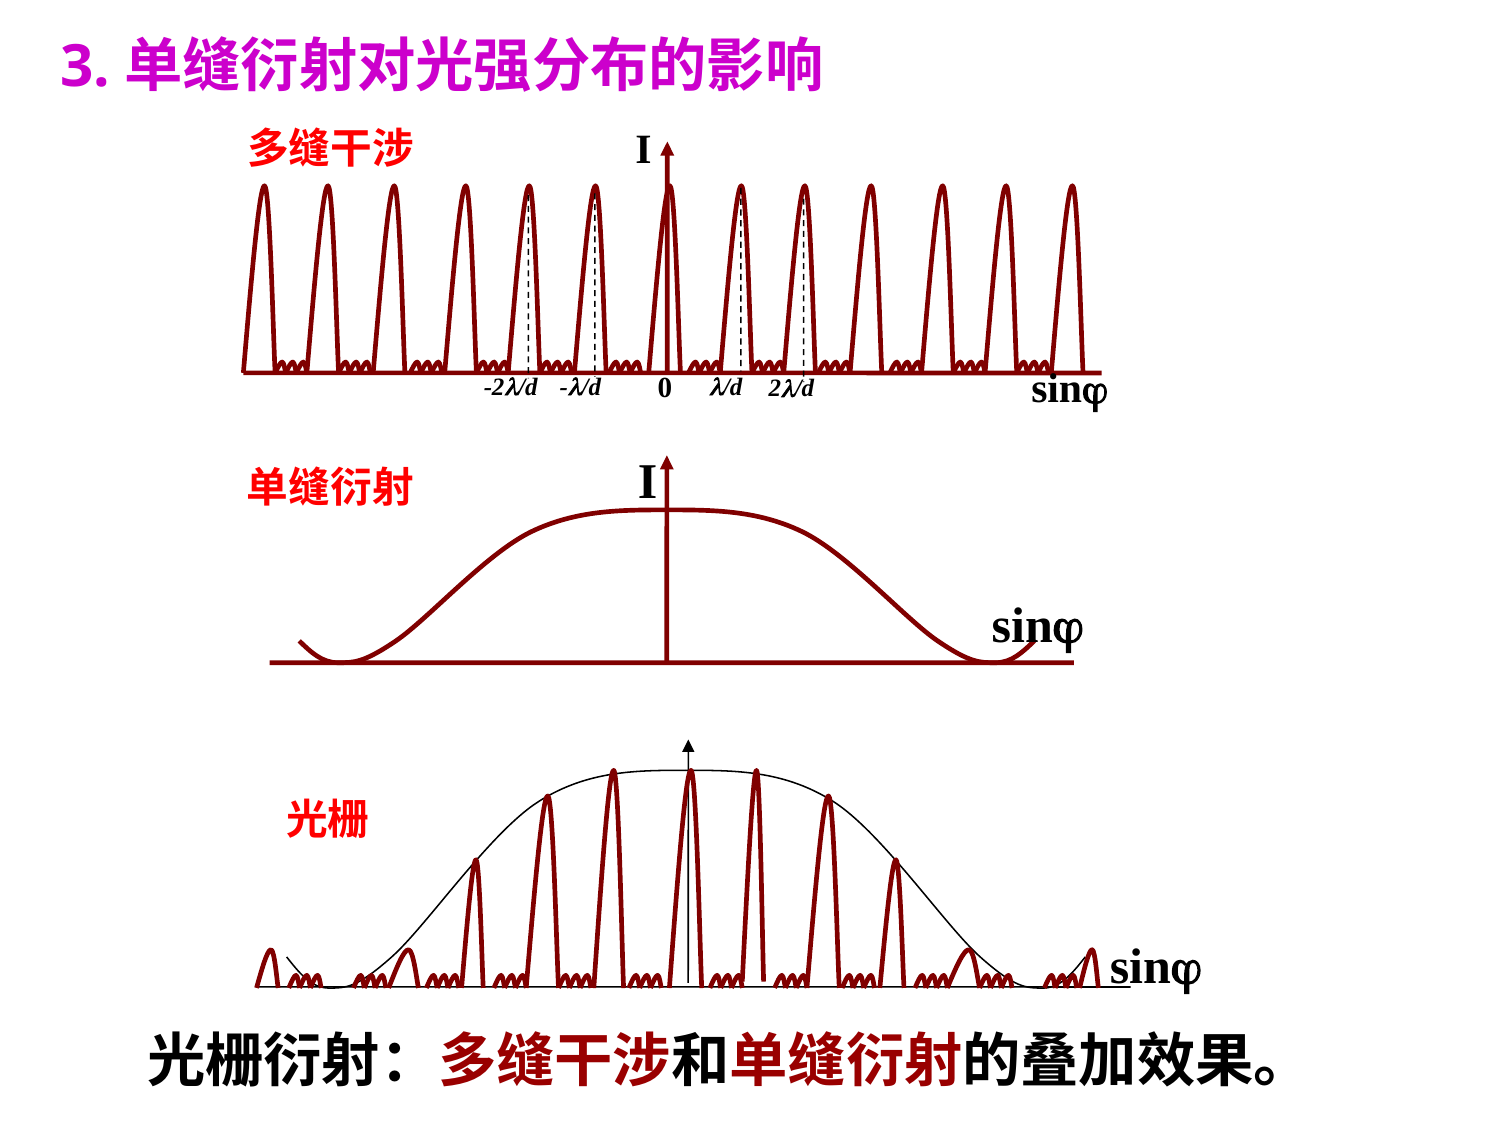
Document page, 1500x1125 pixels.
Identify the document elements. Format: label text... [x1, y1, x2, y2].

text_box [231, 441, 1213, 663]
text_box 3.单缝衍射对光强分布的影响 [45, 20, 996, 106]
text_box sin [1095, 925, 1331, 1001]
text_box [231, 113, 1269, 420]
text_box 光栅衍射：多缝干涉和单缝衍射的叠加效果。 [132, 1015, 1314, 1101]
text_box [256, 739, 1131, 989]
